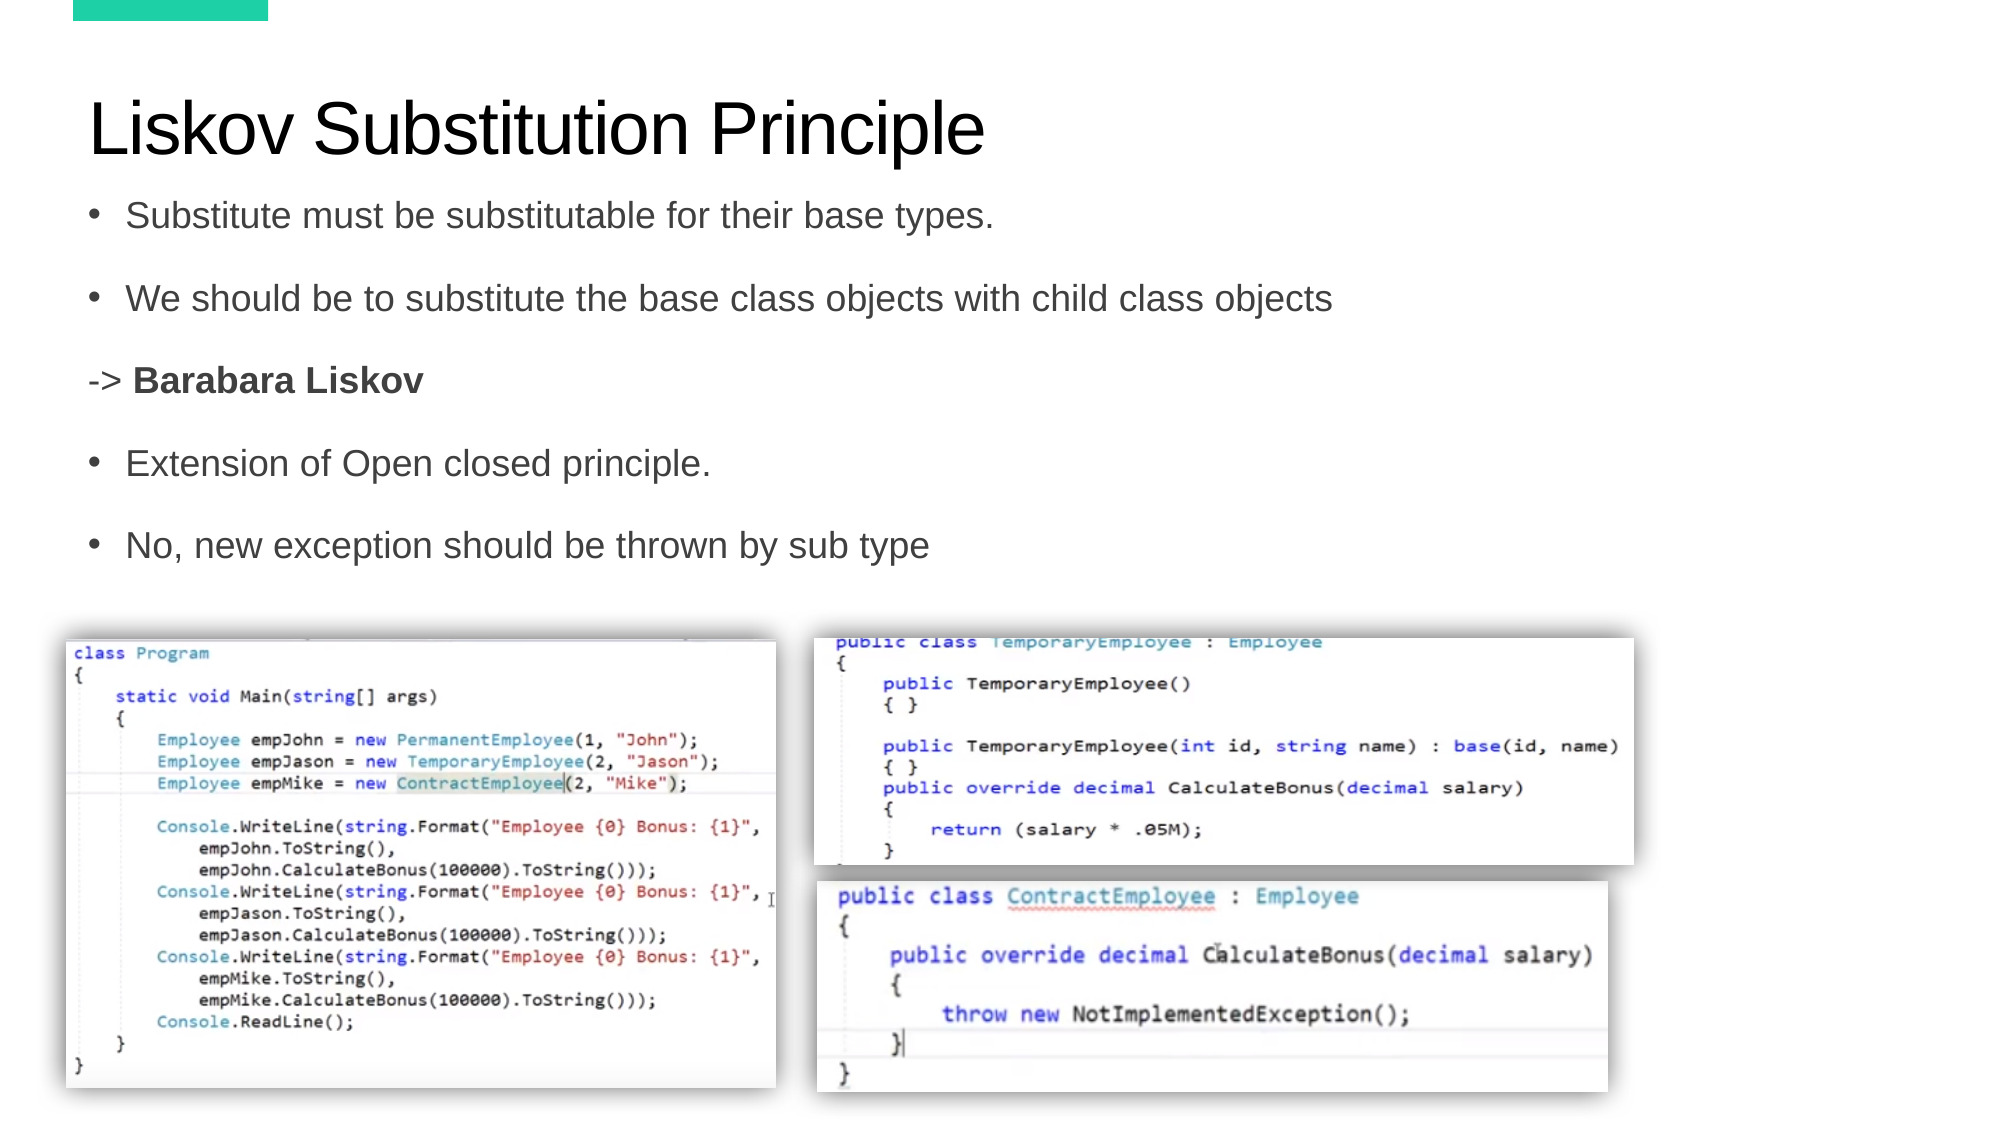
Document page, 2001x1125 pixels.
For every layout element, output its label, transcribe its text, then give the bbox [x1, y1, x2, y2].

title Liskov Substitution Principle [73, 82, 1907, 179]
picture [66, 639, 776, 1088]
picture [814, 638, 1634, 865]
picture [817, 881, 1608, 1092]
list Substitute must be substitutable for their base types. We should be to substitute the base class objects with child class objects -> Barabara Liskov Extension of Open closed principle. No, new exception should be thrown by sub type [73, 183, 1391, 632]
